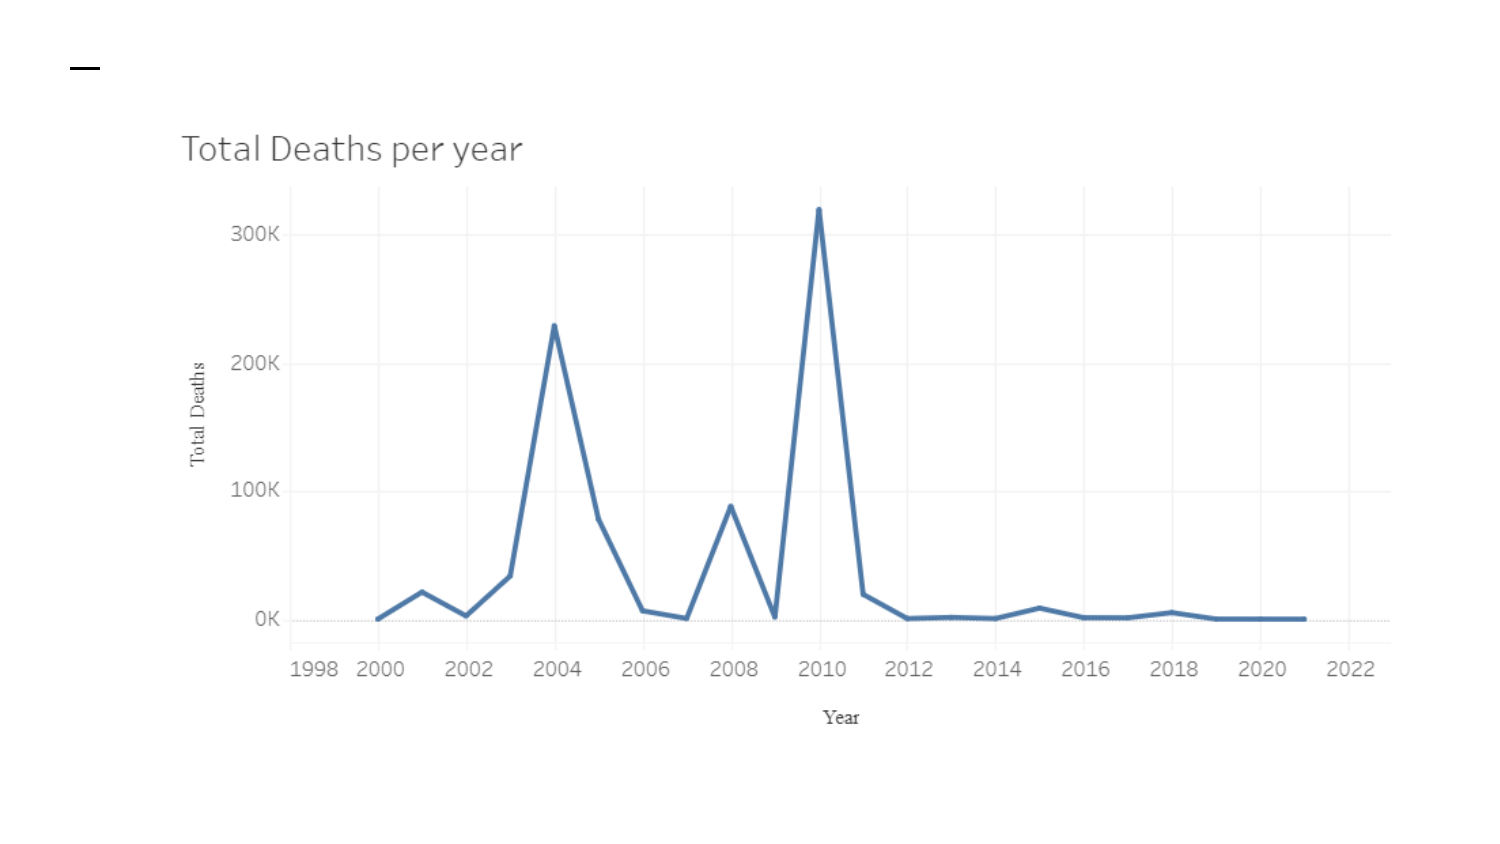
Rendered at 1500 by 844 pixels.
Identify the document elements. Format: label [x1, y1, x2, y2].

picture [109, 105, 1391, 739]
